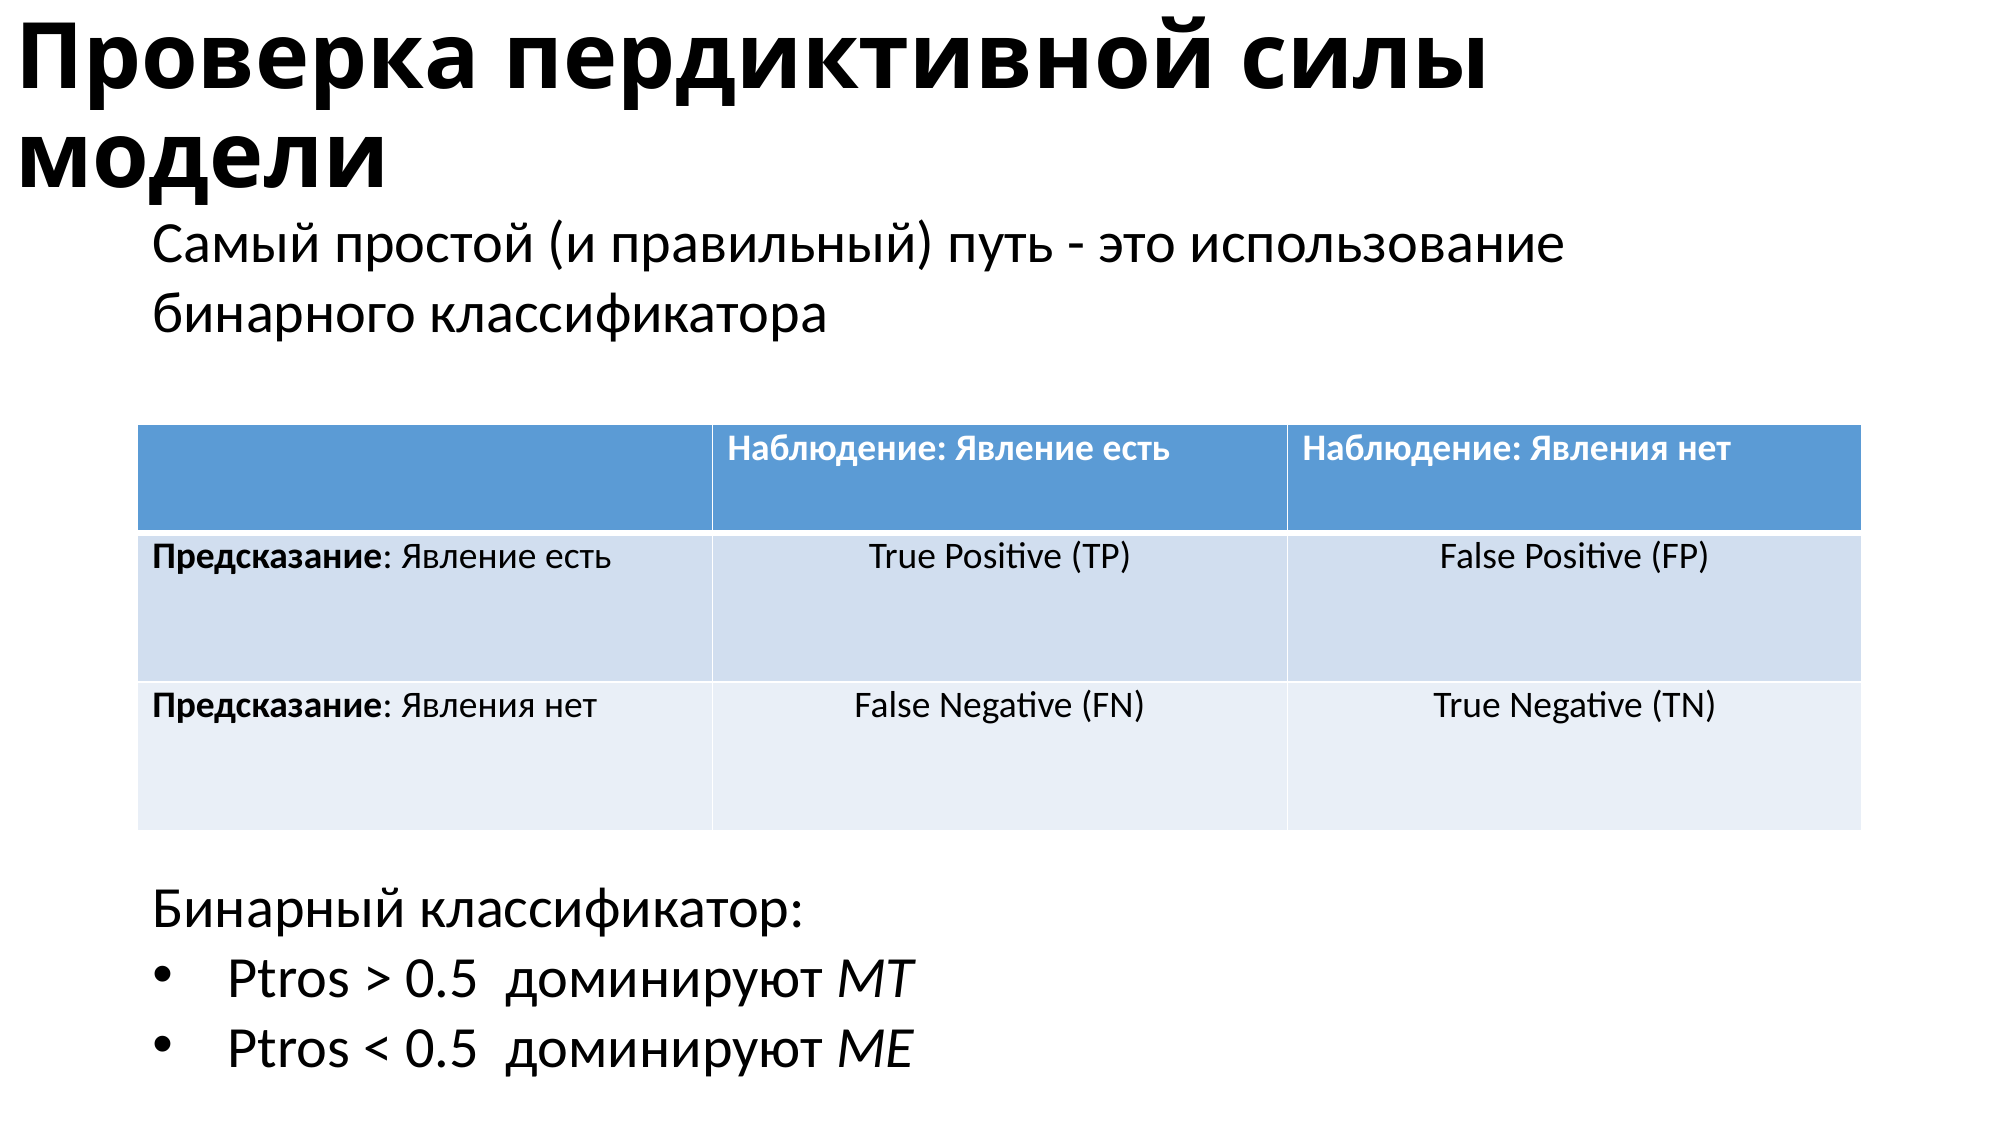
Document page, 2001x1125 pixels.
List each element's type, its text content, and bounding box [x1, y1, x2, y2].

table_cell False Negative (FN) [713, 683, 1287, 830]
table_cell False Positive (FP) [1288, 536, 1861, 681]
table_cell True Negative (TN) [1288, 683, 1861, 830]
table_cell True Positive (TP) [713, 536, 1287, 681]
table_header [138, 425, 712, 530]
table_header Наблюдение: Явление есть [713, 425, 1287, 530]
text_box Самый простой (и правильный) путь - это использование бинарного классификатора [137, 196, 1740, 352]
table_header Наблюдение: Явления нет [1288, 425, 1861, 530]
title Проверка пердиктивной силы модели [0, 0, 1725, 218]
table_cell Предсказание: Явления нет [138, 683, 712, 830]
text_box Бинарный классификатор: Ptros > 0.5 доминируют MT Ptros < 0.5 доминируют ME [137, 861, 1740, 1087]
table_cell Предсказание: Явление есть [138, 536, 712, 681]
